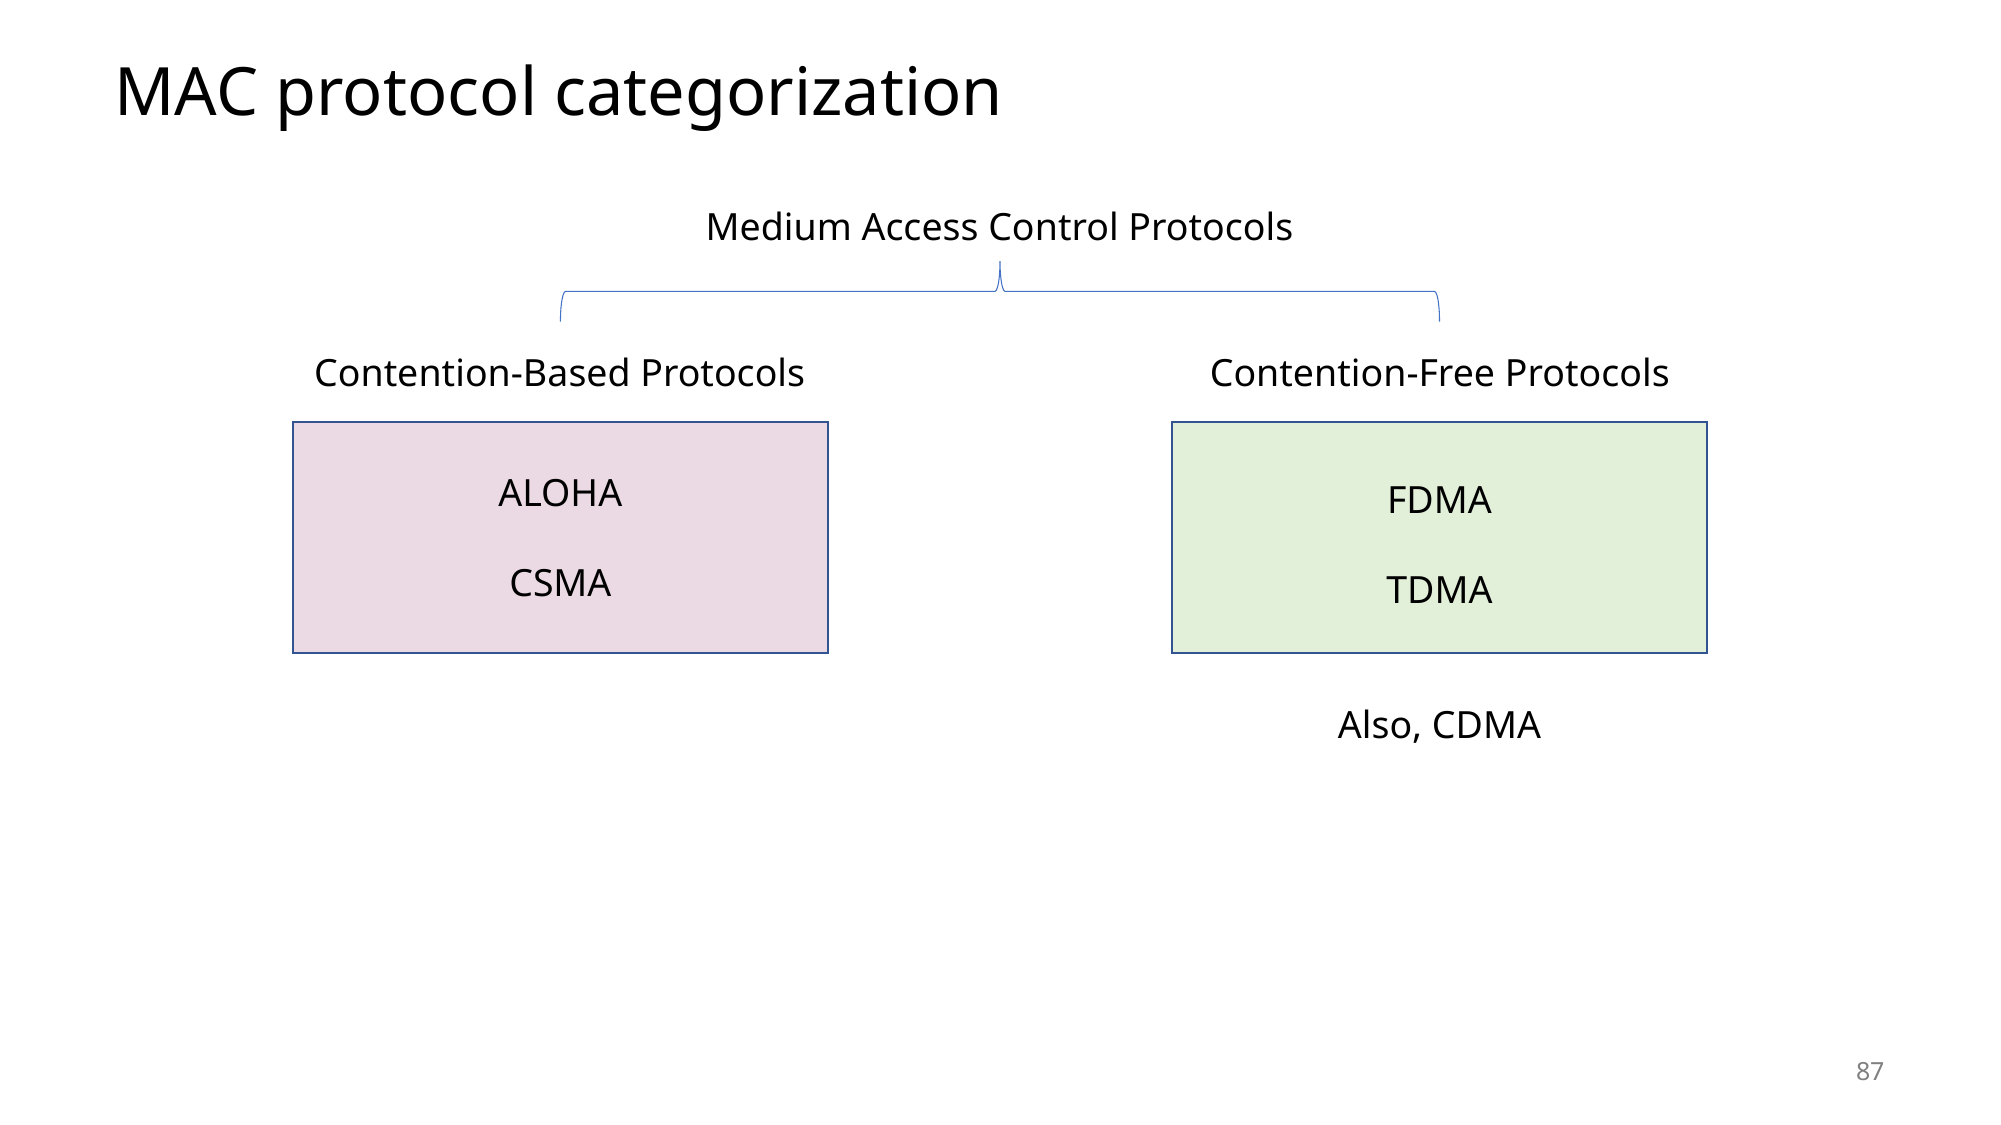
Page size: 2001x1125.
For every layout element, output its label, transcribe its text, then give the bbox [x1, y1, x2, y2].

slide_number 87 [1749, 1042, 1900, 1103]
text_box ALOHA CSMA [293, 461, 828, 612]
text_box [559, 261, 1441, 322]
text_box Contention-Based Protocols [237, 341, 883, 402]
title MAC protocol categorization [99, 37, 1900, 150]
text_box Medium Access Control Protocols [676, 195, 1323, 256]
text_box Contention-Free Protocols [1117, 341, 1763, 402]
text_box [1171, 421, 1708, 654]
text_box FDMA TDMA Also, CDMA [1172, 468, 1707, 754]
text_box [292, 421, 829, 654]
